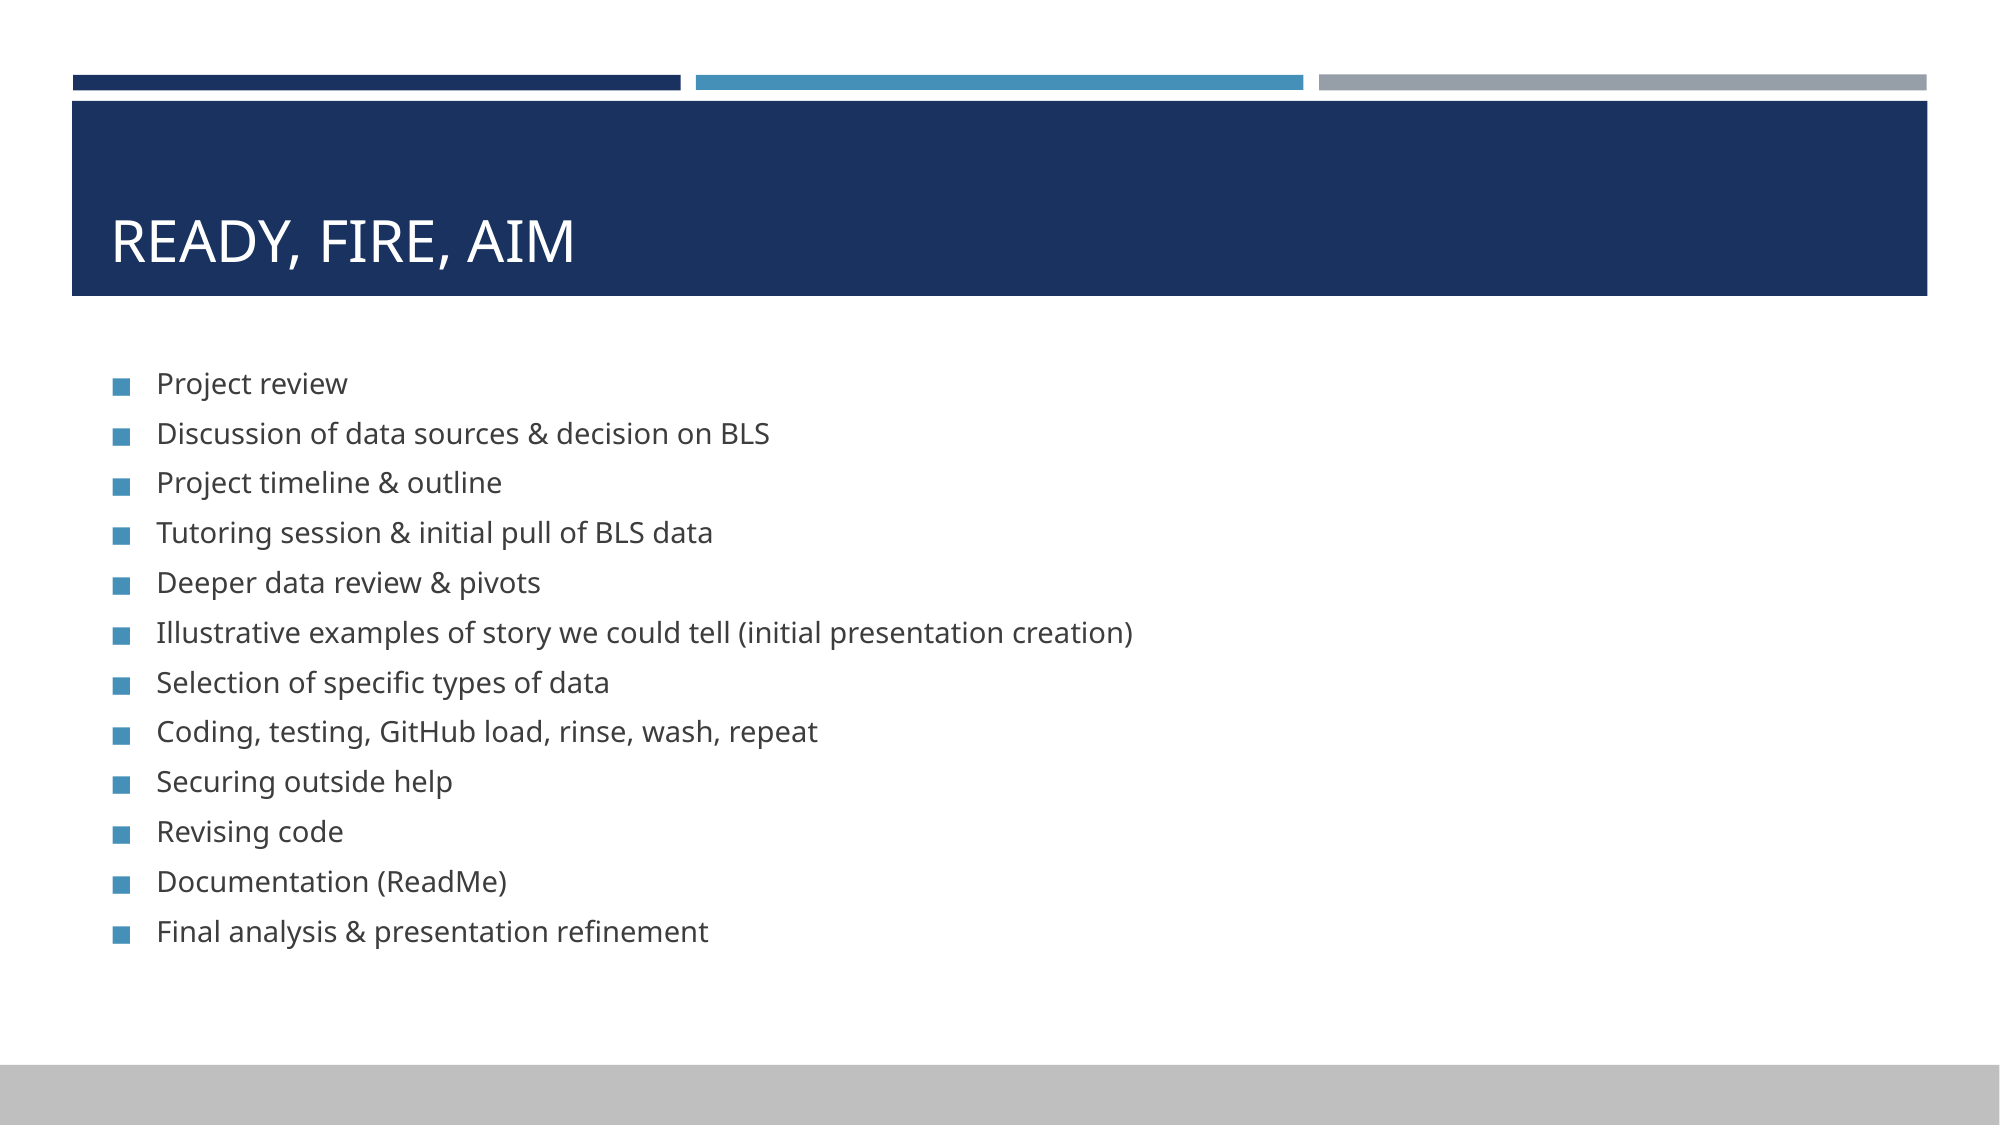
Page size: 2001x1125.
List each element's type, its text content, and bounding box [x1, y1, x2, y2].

list Project review Discussion of data sources & decision on BLS Project timeline & outline Tutoring session & initial pull of BLS data Deeper data review & pivots Illustrative examples of story we could tell (initial presentation creation) Selection of specific types of data Coding, testing, GitHub load, rinse, wash, repeat Securing outside help Revising code Documentation (ReadMe) Final analysis & presentation refinement [95, 357, 1905, 962]
title READY, FIRE, AIM [95, 115, 1905, 282]
